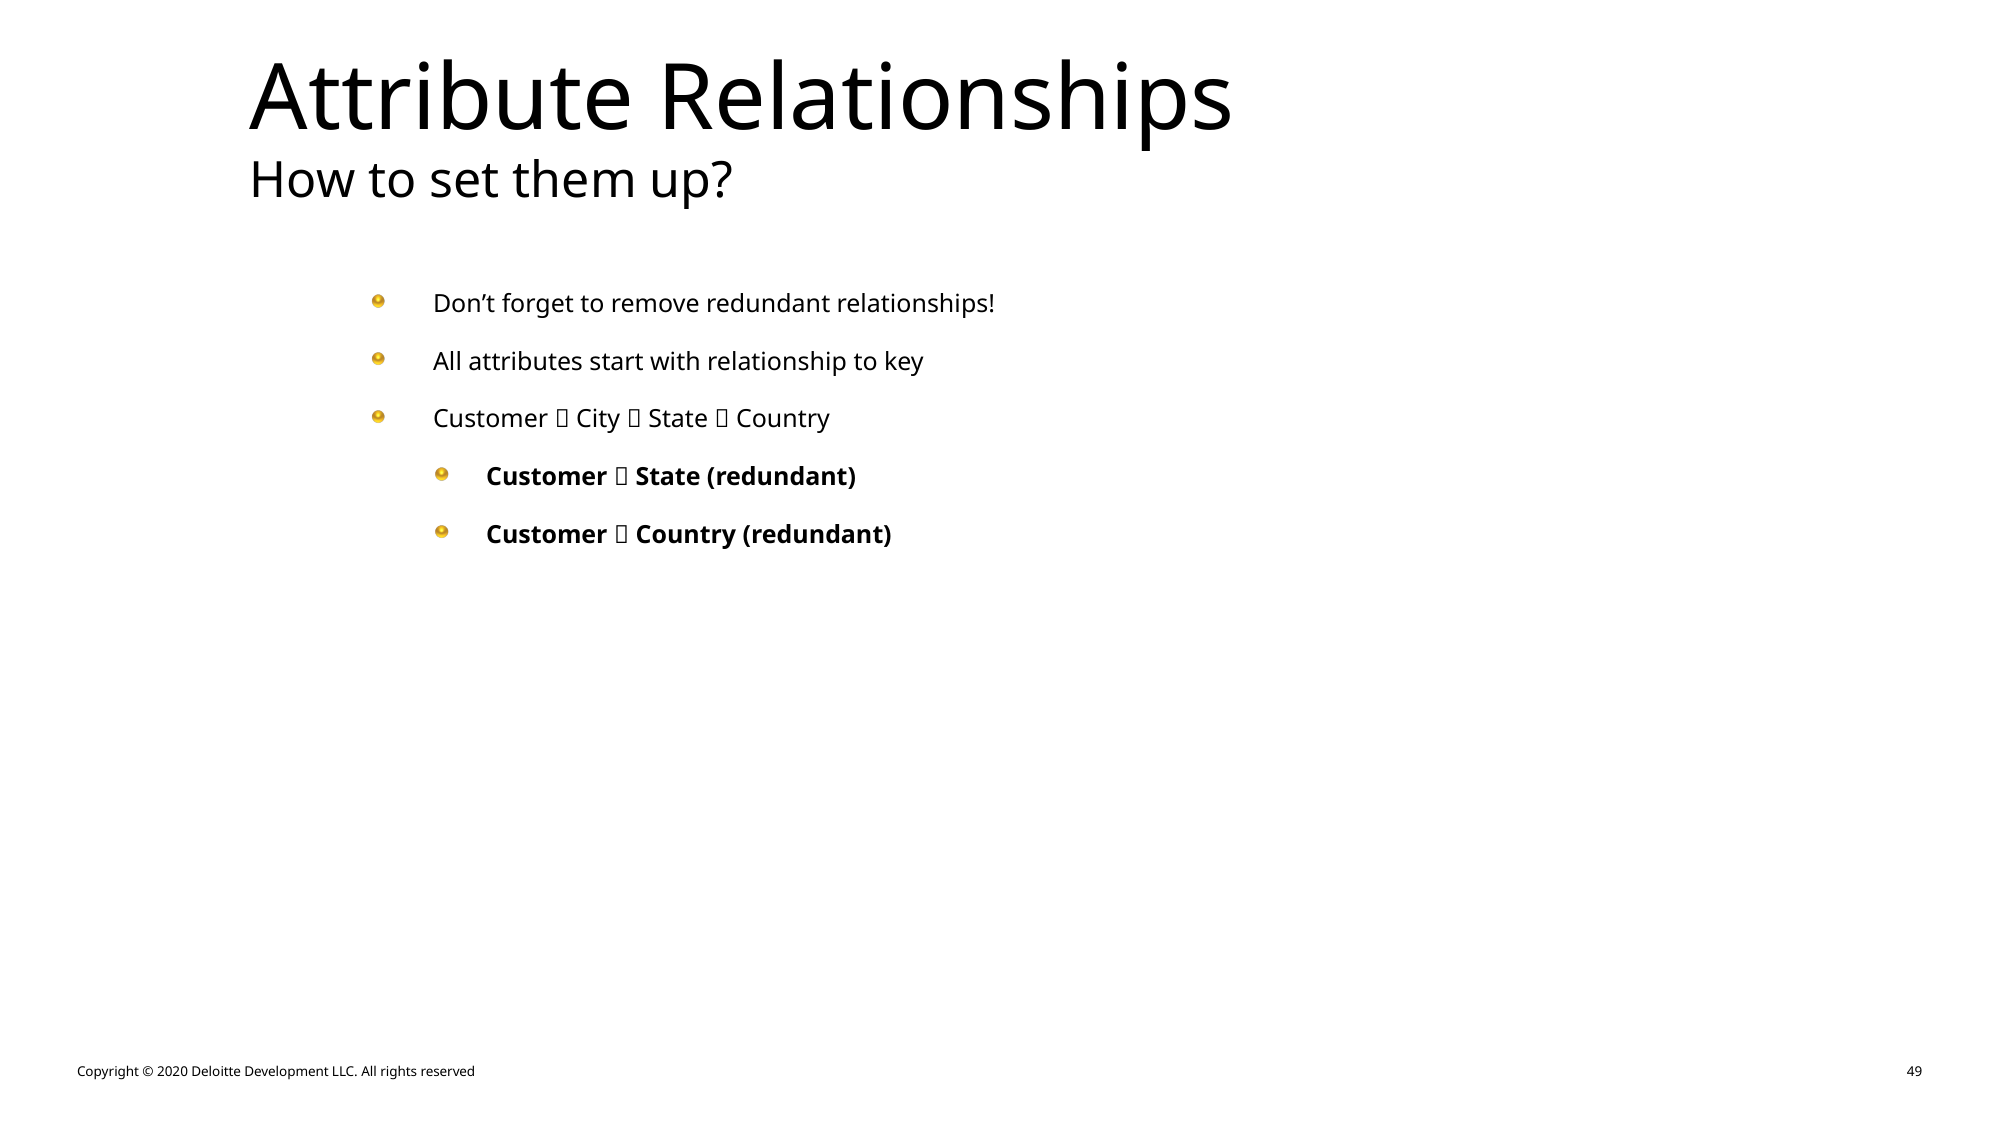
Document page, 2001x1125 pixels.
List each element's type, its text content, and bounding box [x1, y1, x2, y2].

title Attribute Relationships How to set them up? [249, 37, 1625, 192]
picture [433, 466, 452, 485]
picture [370, 293, 388, 312]
picture [433, 524, 452, 542]
list Don’t forget to remove redundant relationships! All attributes start with relationship to key Customer  City  State  Country Customer  State (redundant) Customer  Country (redundant) [370, 287, 1750, 701]
picture [370, 351, 388, 369]
picture [370, 409, 388, 427]
